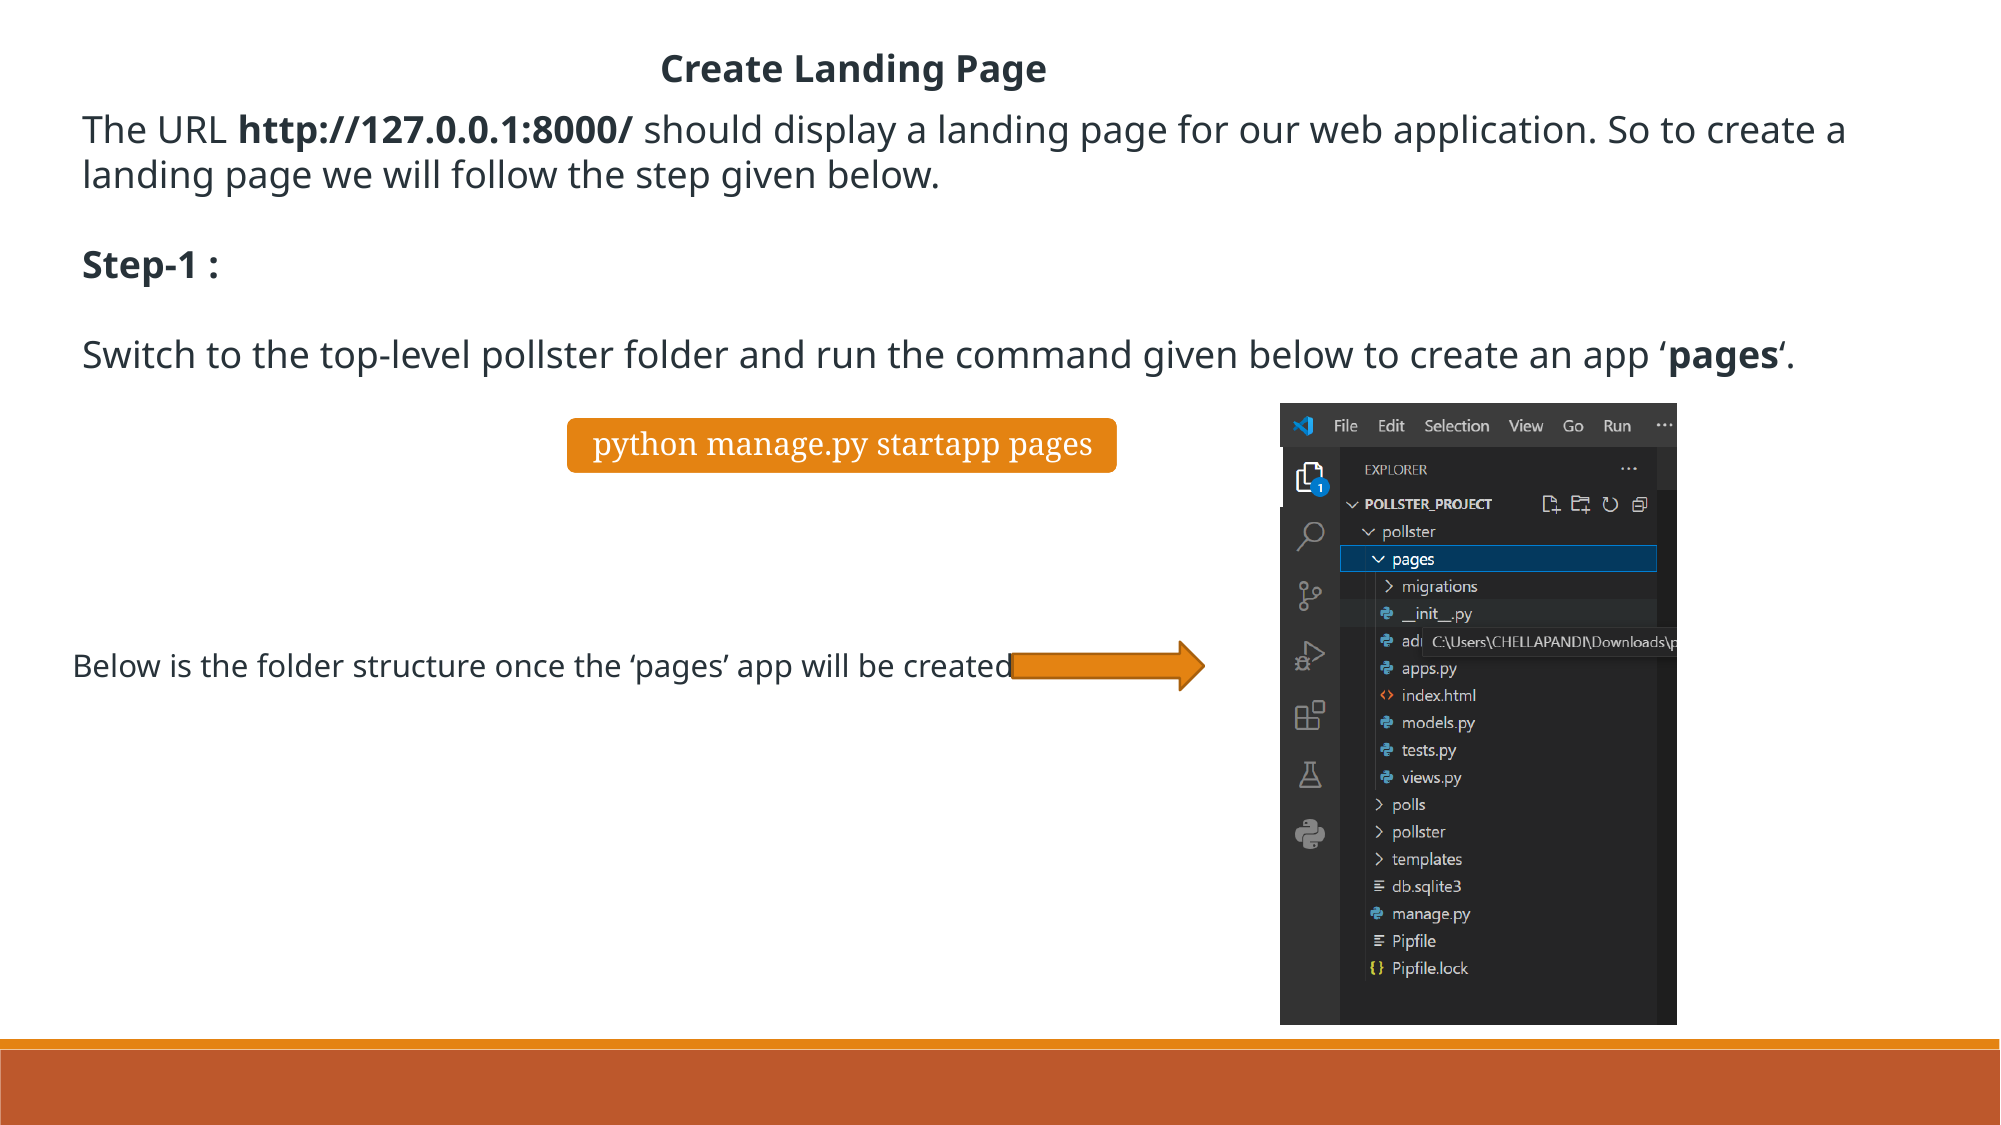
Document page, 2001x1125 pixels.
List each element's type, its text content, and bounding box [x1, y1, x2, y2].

text_box The URL http://127.0.0.1:8000/ should display a landing page for our web application. So to create a landing page we will follow the step given below. Step-1 : Switch to the top-level pollster folder and run the command given below to create an app ‘pages‘. [67, 98, 1905, 384]
text_box Below is the folder structure once the ‘pages’ app will be created. [57, 639, 1058, 692]
text_box Create Landing Page [645, 37, 1063, 98]
picture [1279, 402, 1678, 1026]
text_box [1011, 640, 1205, 692]
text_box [564, 416, 1119, 478]
